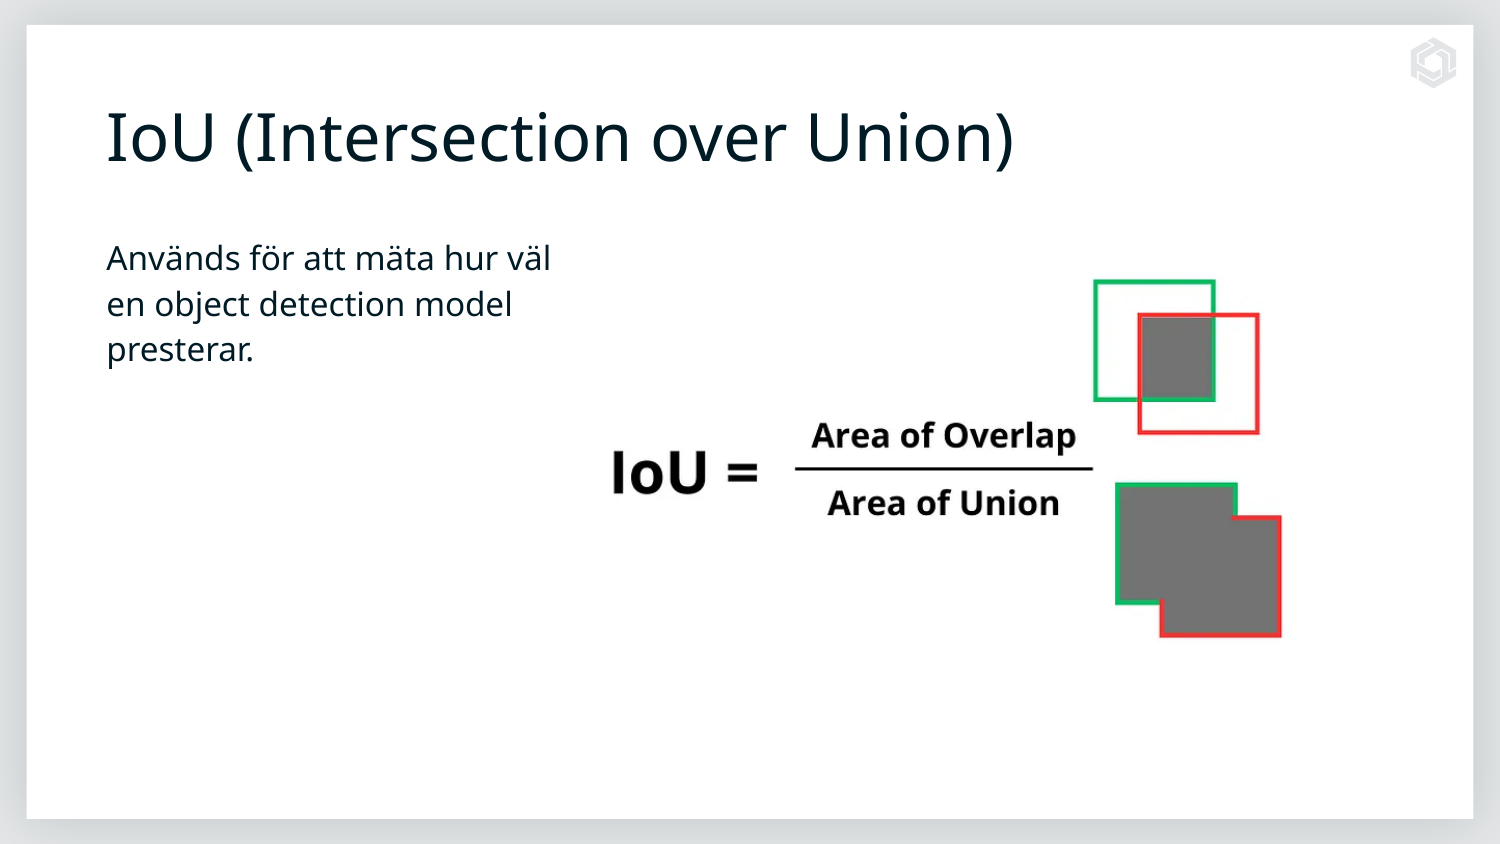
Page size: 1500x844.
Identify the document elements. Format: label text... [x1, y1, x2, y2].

picture [600, 183, 1461, 758]
title IoU (Intersection over Union) [106, 94, 1072, 193]
list Används för att mäta hur väl en object detection model presterar. [106, 230, 587, 750]
